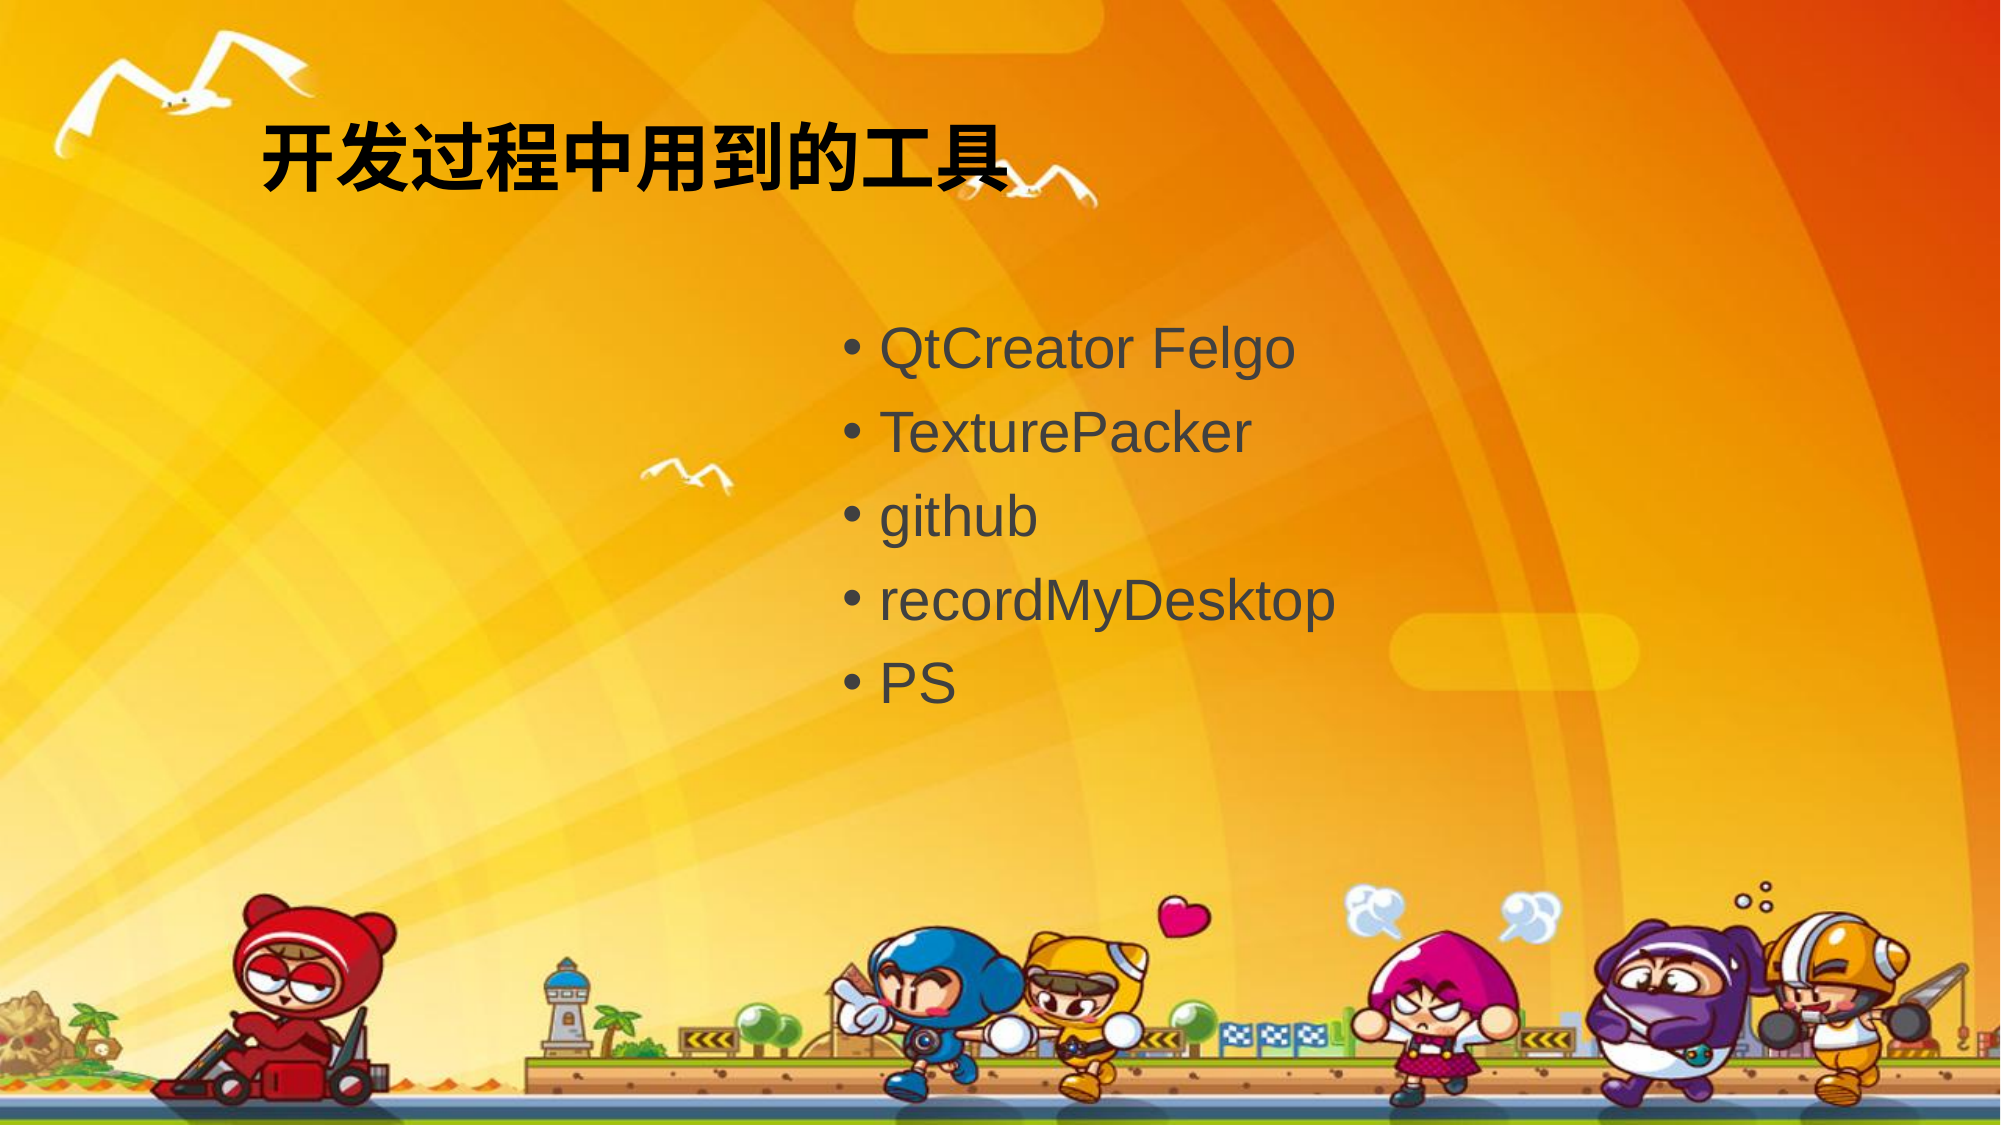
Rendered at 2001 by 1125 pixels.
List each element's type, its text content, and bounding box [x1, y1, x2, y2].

picture [0, 0, 2001, 1125]
title 开发过程中用到的工具 [245, 70, 1056, 253]
list QtCreator Felgo TexturePacker github recordMyDesktop PS [827, 310, 1832, 872]
